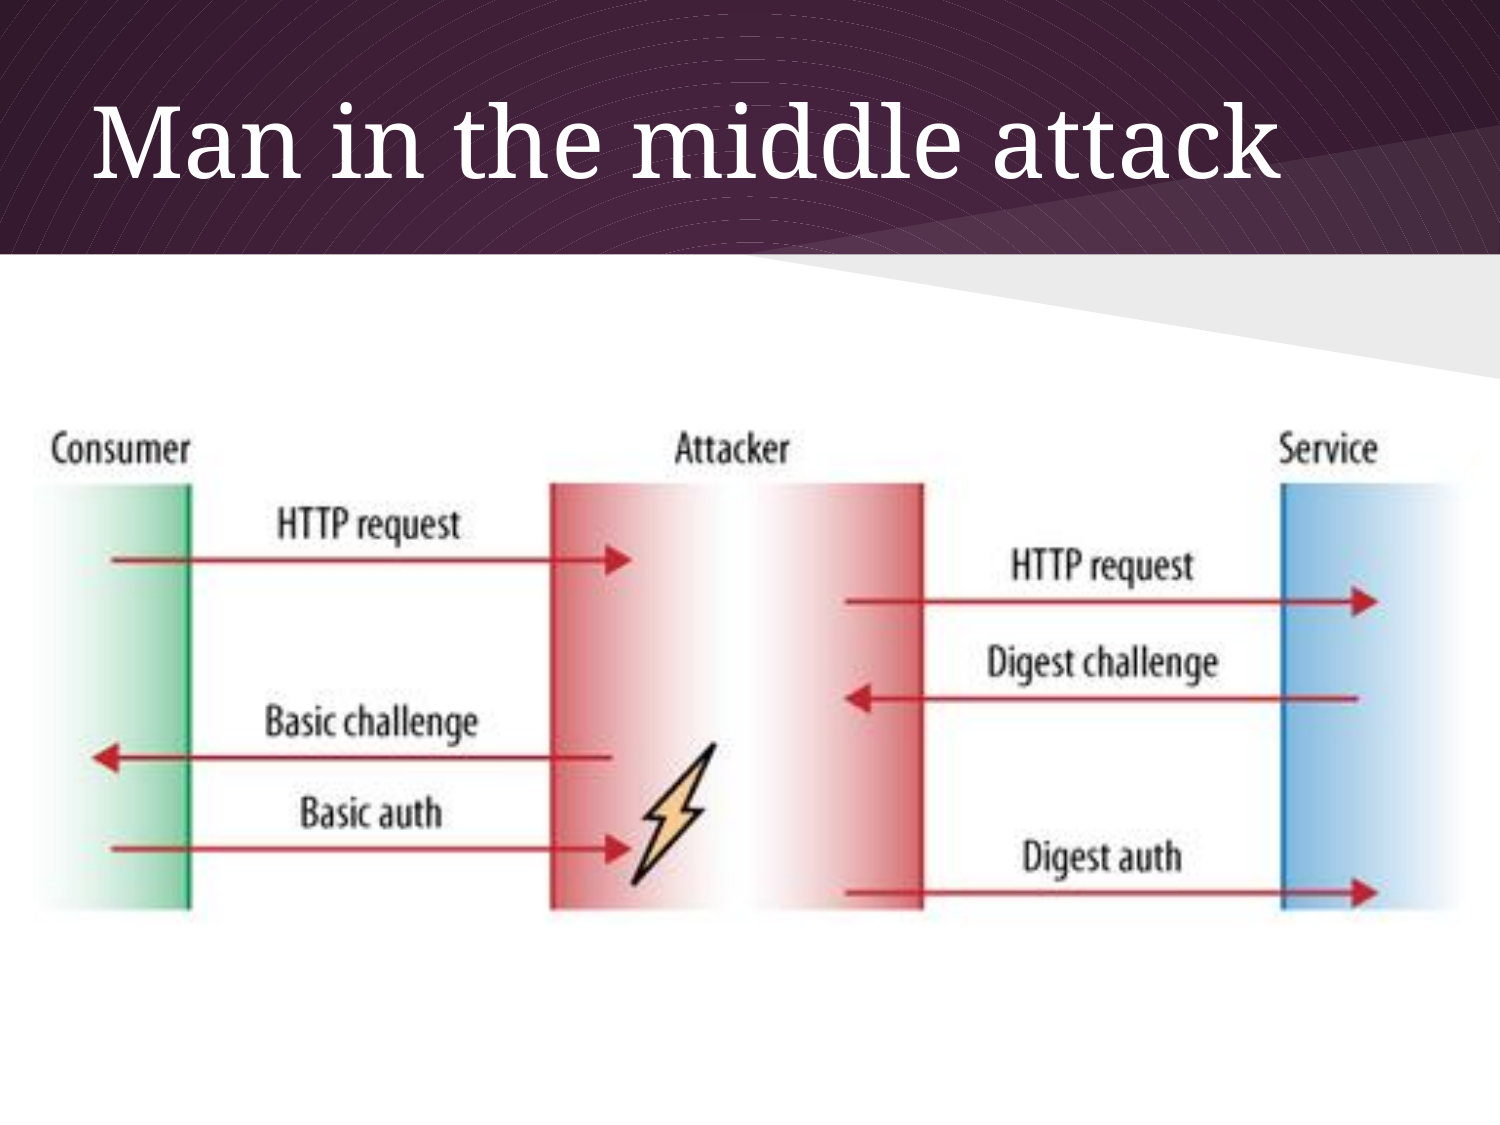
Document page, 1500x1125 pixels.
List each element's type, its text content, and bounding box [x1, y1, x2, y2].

picture [33, 408, 1483, 959]
title Man in the middle attack [75, 45, 1425, 233]
